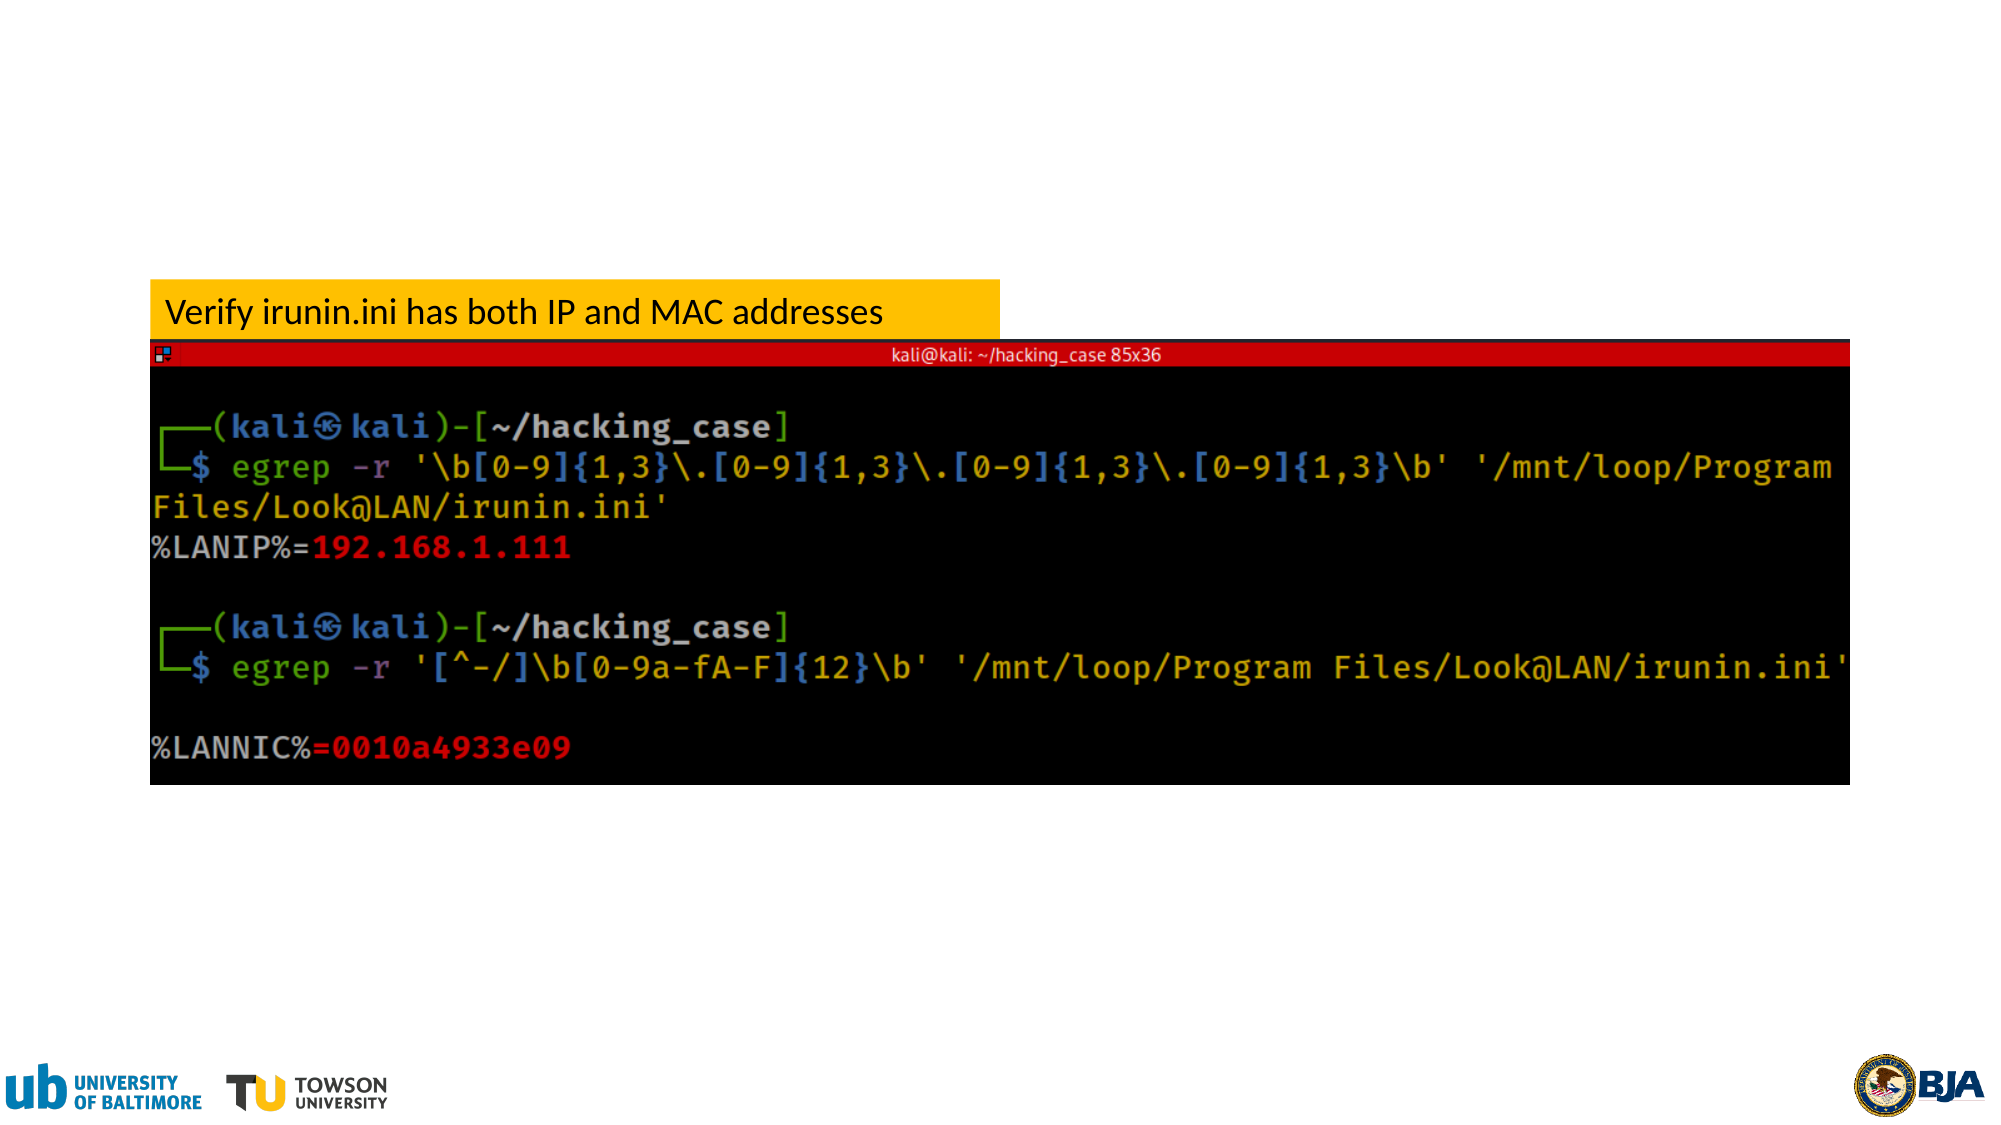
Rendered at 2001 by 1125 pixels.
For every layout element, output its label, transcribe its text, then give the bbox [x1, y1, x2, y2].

picture [150, 339, 1850, 785]
picture [1854, 1054, 1986, 1117]
text_box Verify irunin.ini has both IP and MAC addresses [150, 279, 1000, 339]
picture [0, 1031, 407, 1125]
